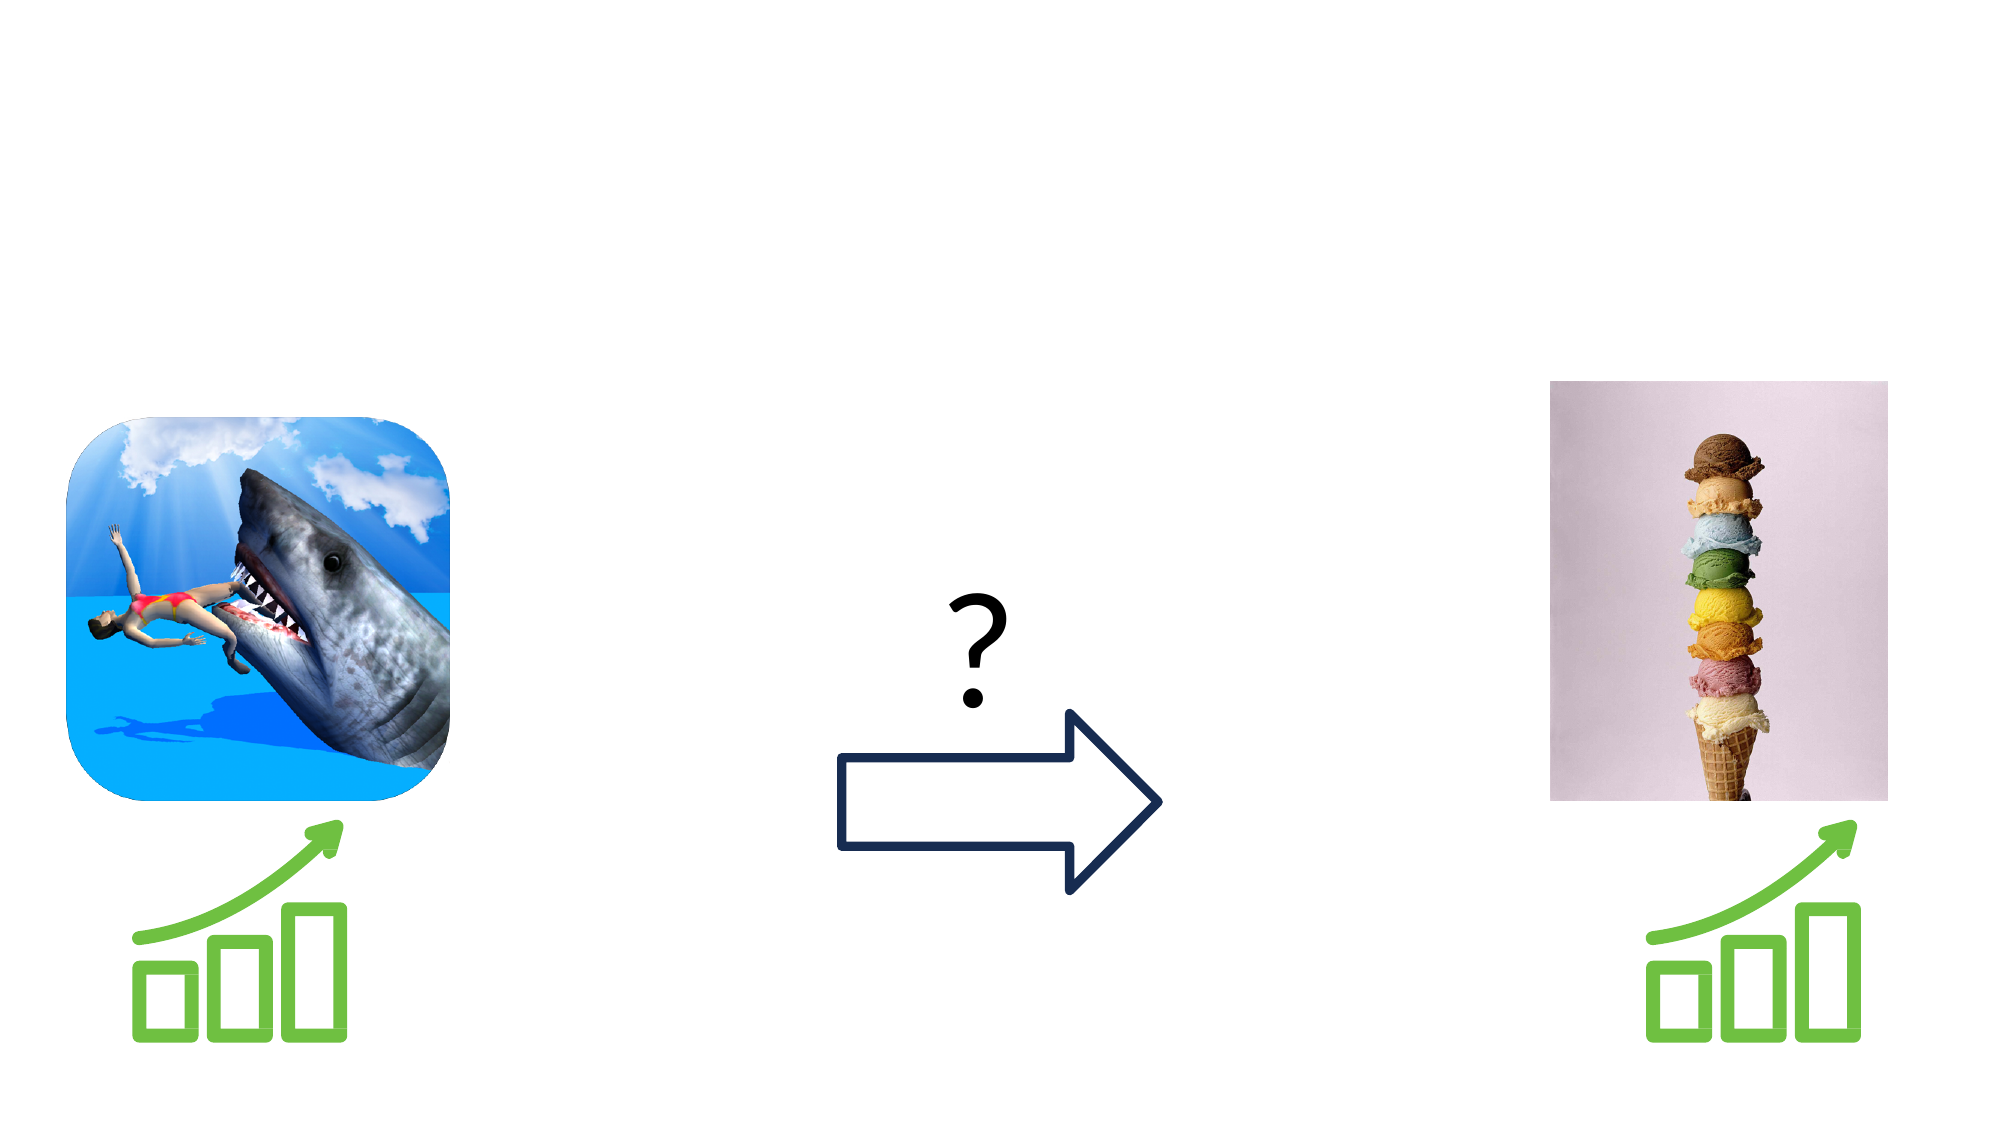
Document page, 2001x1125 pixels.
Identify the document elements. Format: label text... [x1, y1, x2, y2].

text_box [1720, 934, 1787, 1043]
text_box [1645, 819, 1858, 946]
text_box [132, 819, 344, 946]
text_box [206, 934, 273, 1043]
picture [65, 416, 450, 801]
text_box [1646, 960, 1713, 1043]
text_box [841, 713, 1159, 891]
text_box ? [937, 538, 1019, 741]
picture [1550, 380, 1888, 801]
text_box [281, 902, 348, 1043]
text_box [132, 960, 199, 1043]
picture [65, 717, 133, 801]
text_box [1794, 902, 1861, 1043]
